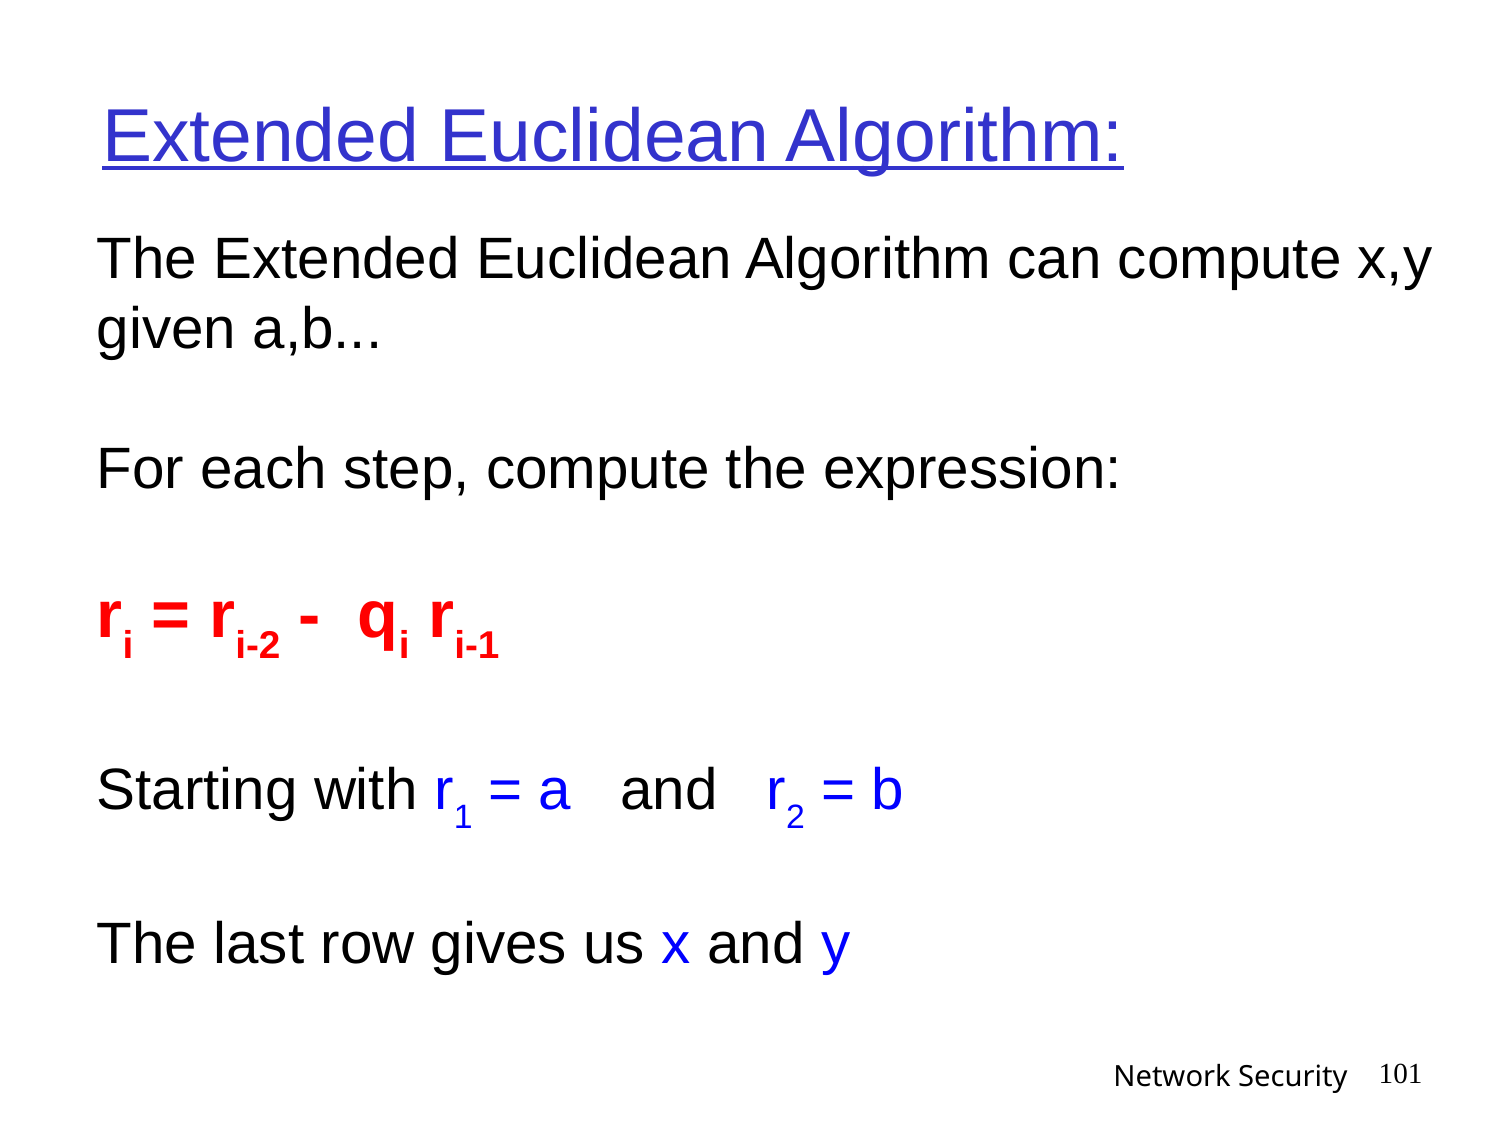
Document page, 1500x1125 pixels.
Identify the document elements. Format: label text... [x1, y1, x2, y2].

title Extended Euclidean Algorithm: [87, 37, 1453, 225]
text_box The Extended Euclidean Algorithm can compute x,y given a,b... For each step, compute the expression: ri = ri-2 - qi ri-1 Starting with r1 = a and r2 = b The last row gives us x and y [81, 212, 1450, 1054]
